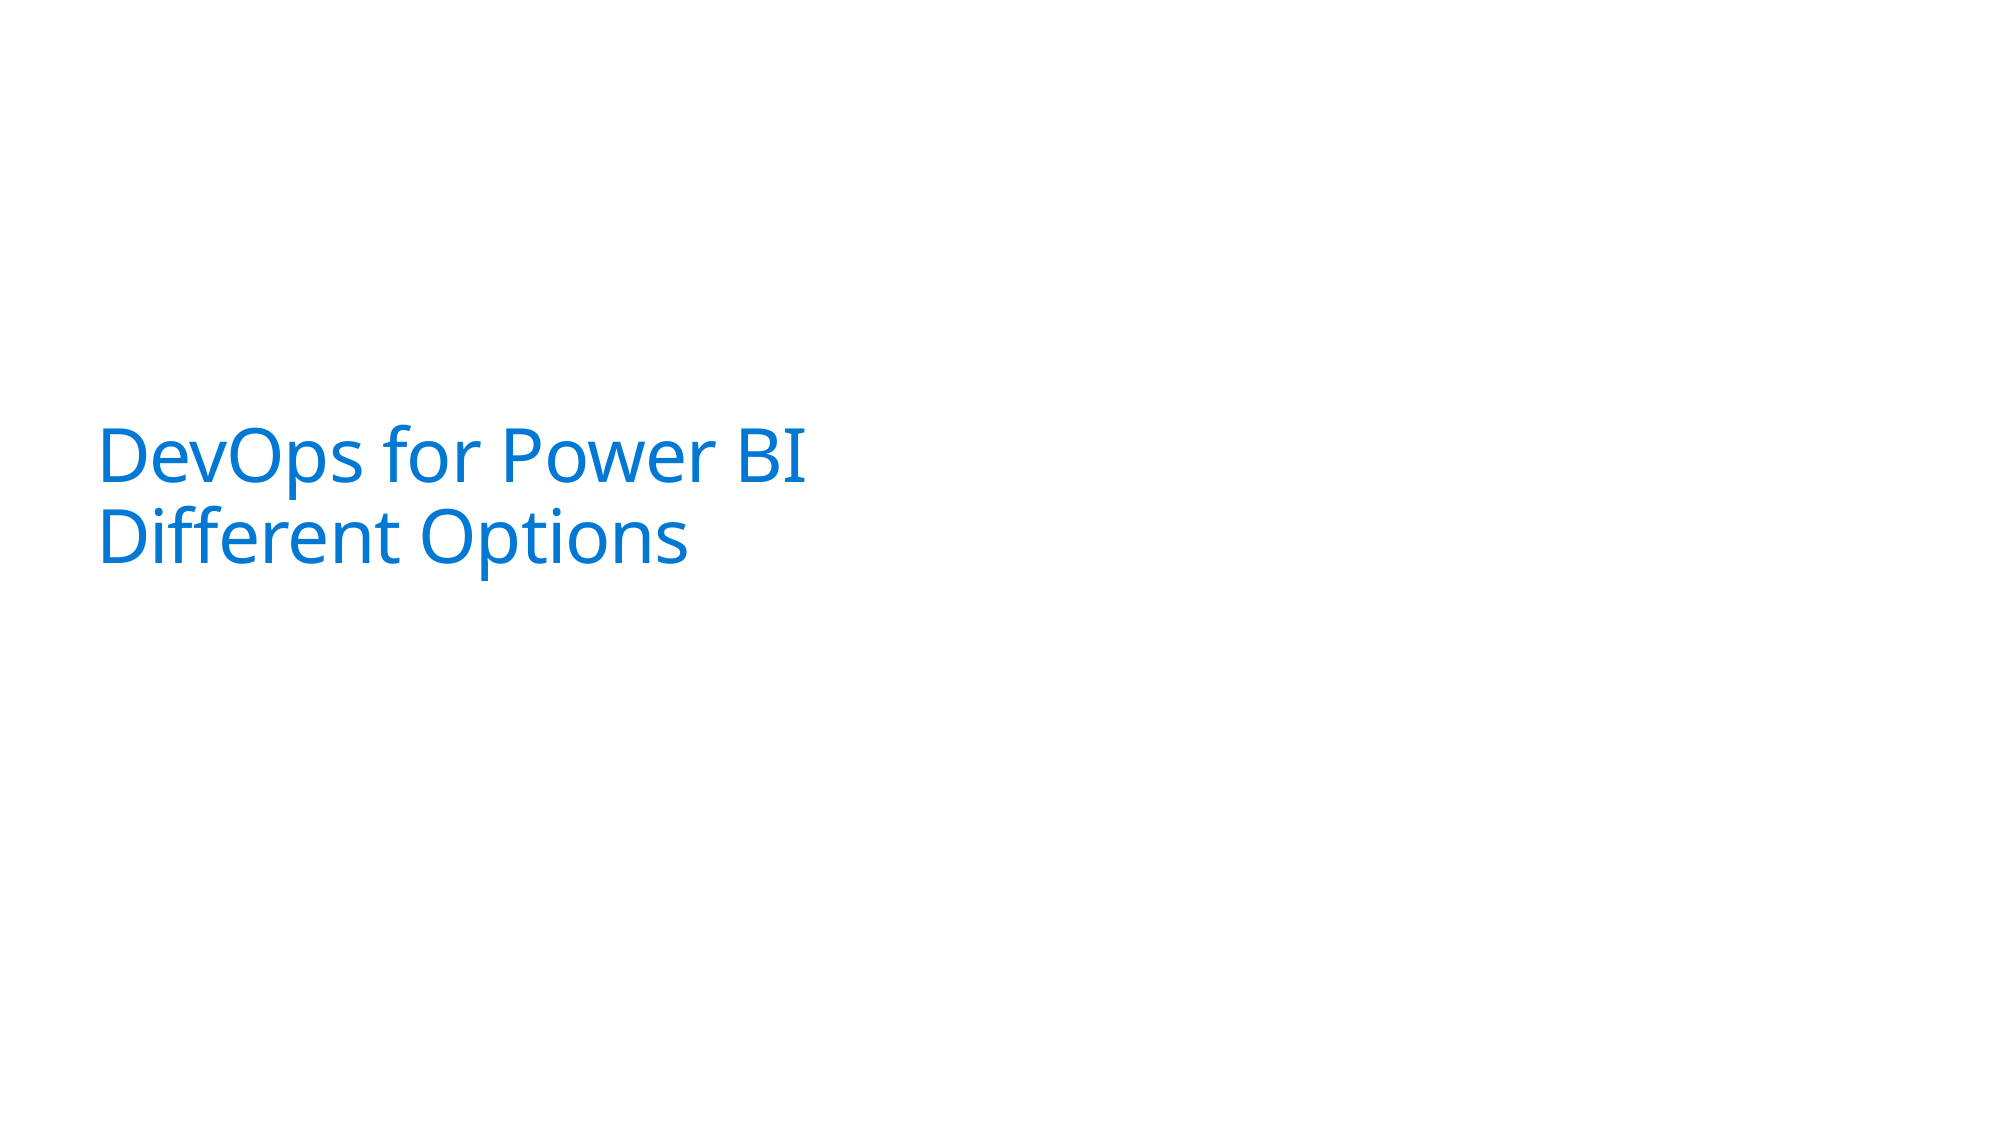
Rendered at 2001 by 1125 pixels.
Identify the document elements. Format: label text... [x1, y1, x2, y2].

title DevOps for Power BI Different Options [96, 498, 1596, 580]
